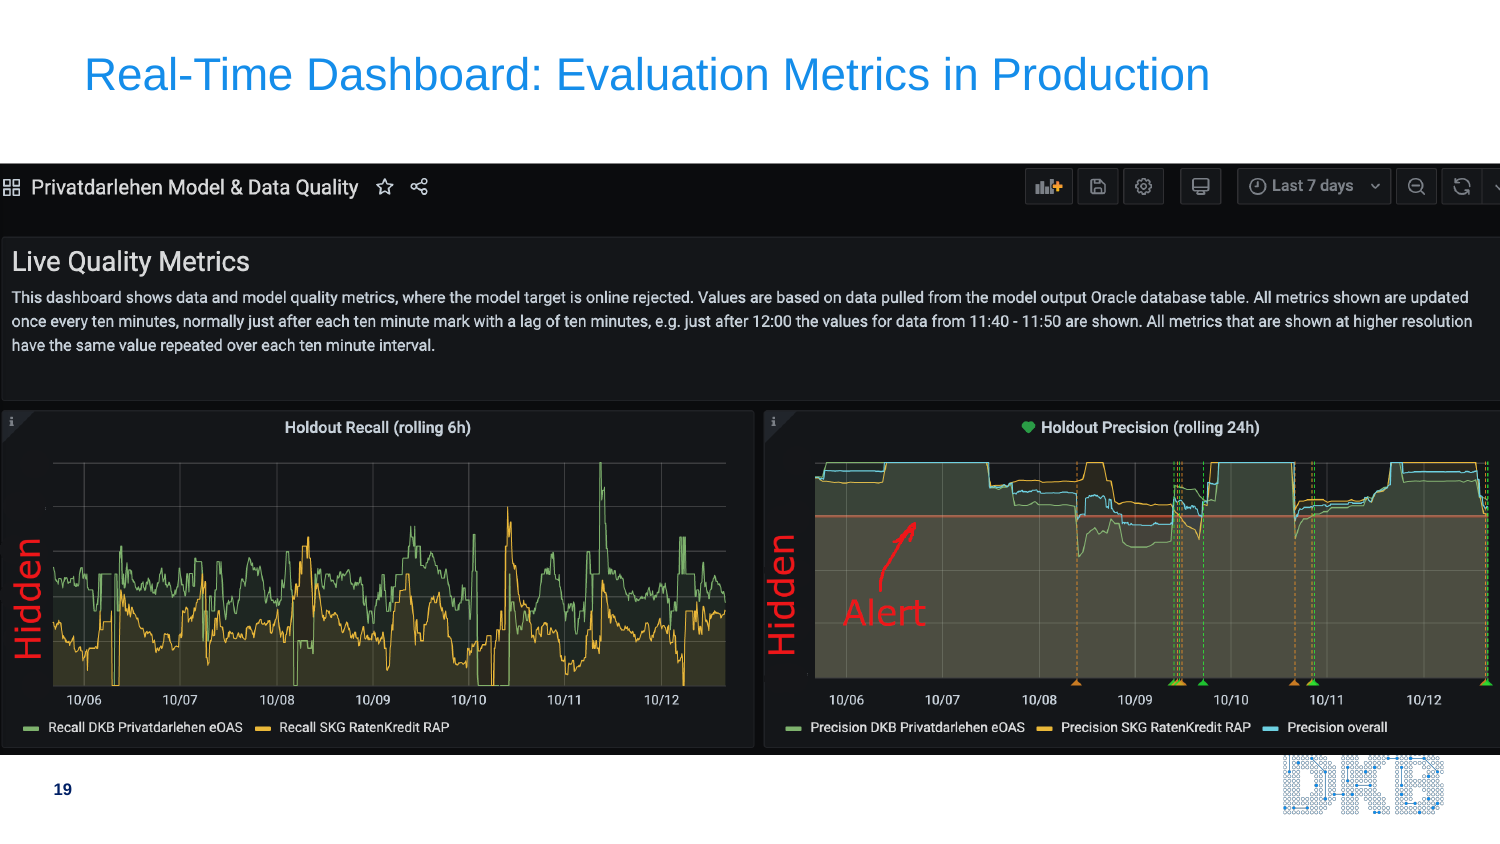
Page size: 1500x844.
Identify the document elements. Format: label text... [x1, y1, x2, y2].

title Real-Time Dashboard: Evaluation Metrics in Production [84, 44, 1441, 106]
picture [0, 161, 1500, 819]
